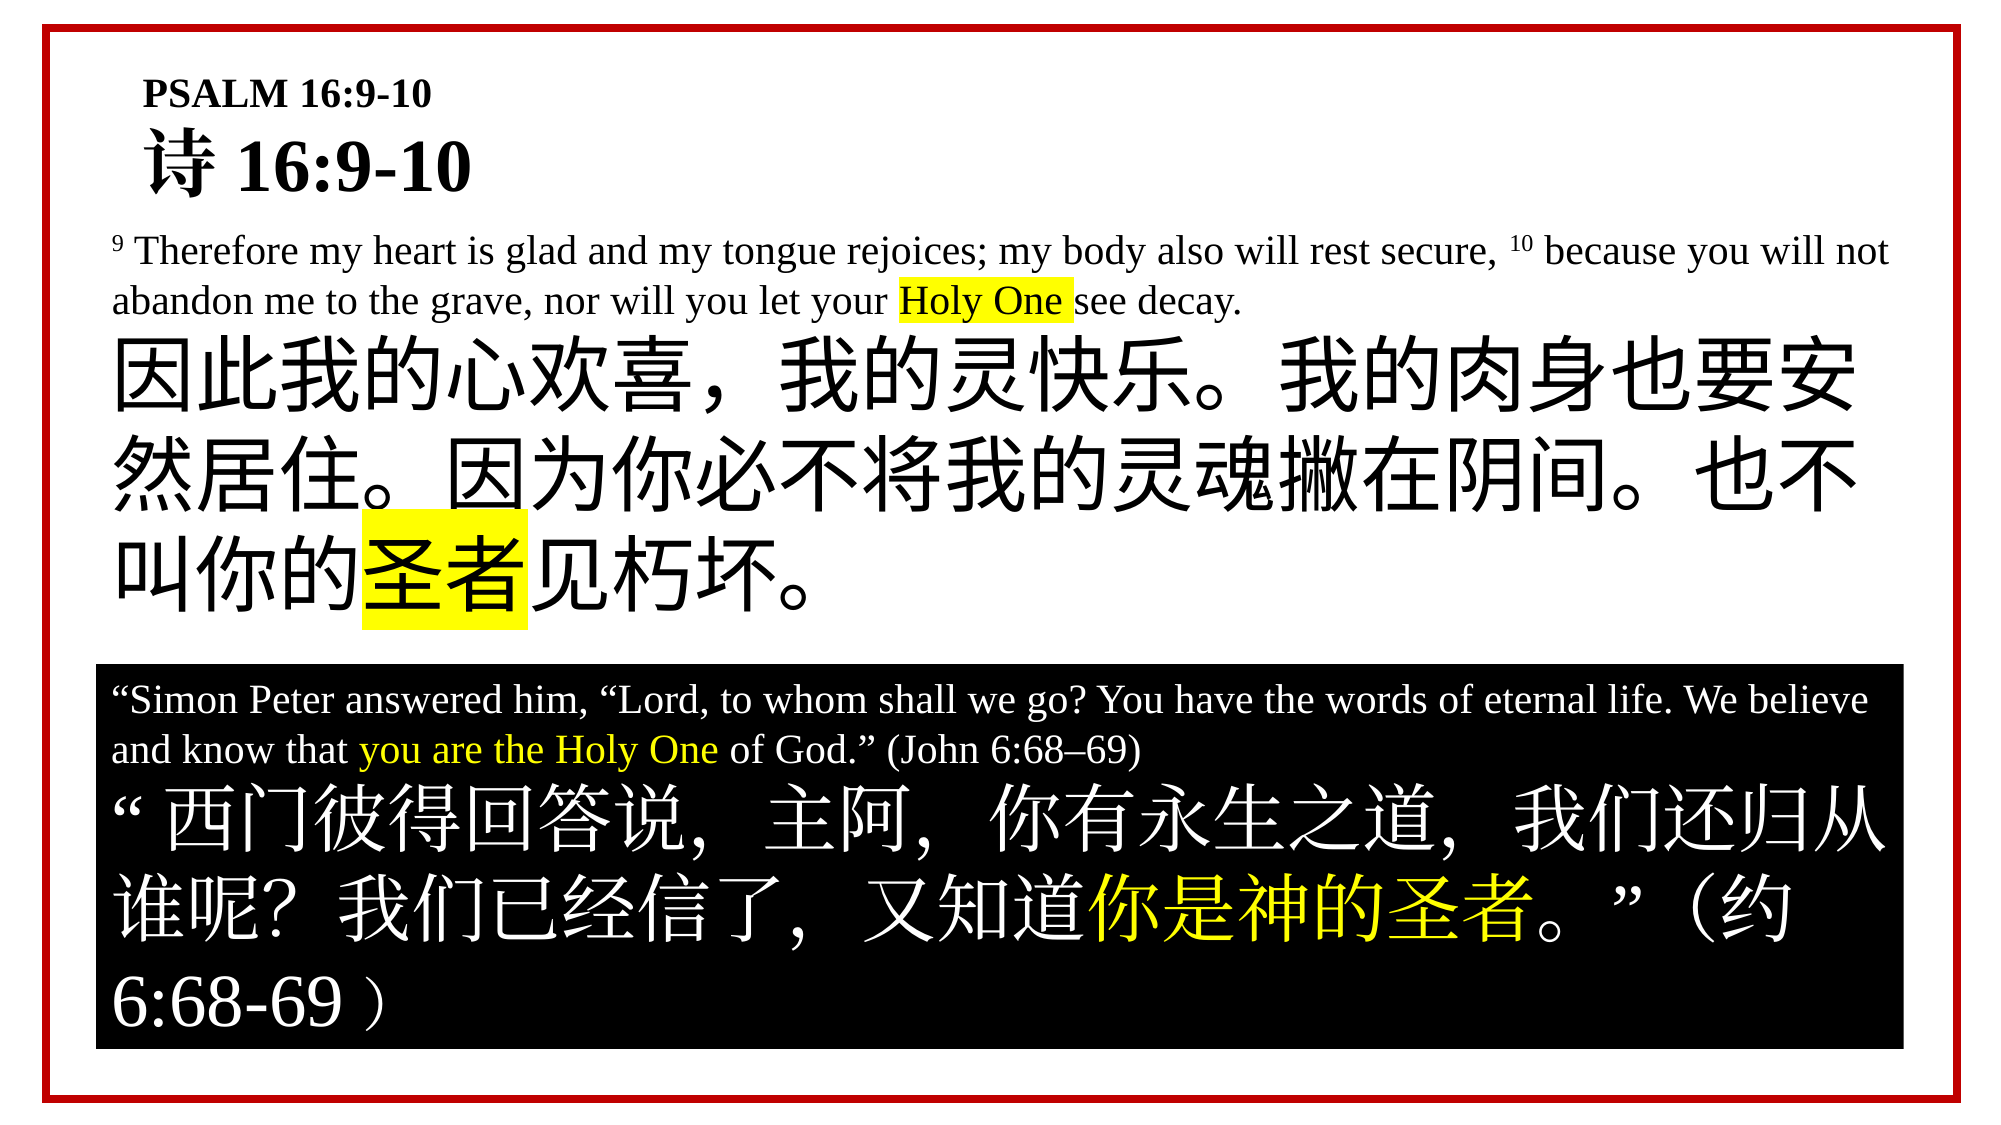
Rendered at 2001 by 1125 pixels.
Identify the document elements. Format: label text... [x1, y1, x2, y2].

text_box [45, 27, 1958, 1100]
text_box 9 Therefore my heart is glad and my tongue rejoices; my body also will rest secure, 10 because you will not abandon me to the grave, nor will you let your Holy One see decay. 因此我的心欢喜，我的灵快乐。我的肉身也要安然居住。因为你必不将我的灵魂撇在阴间。也不叫你的圣者见朽坏。 [97, 215, 1907, 630]
text_box “Simon Peter answered him, “Lord, to whom shall we go? You have the words of eternal life. We believe and know that you are the Holy One of God.” (John 6:68–69) “西门彼得回答说，主阿，你有永生之道，我们还归从谁呢？我们已经信了，又知道你是神的圣者。”（约6:68-69） [96, 664, 1904, 1049]
